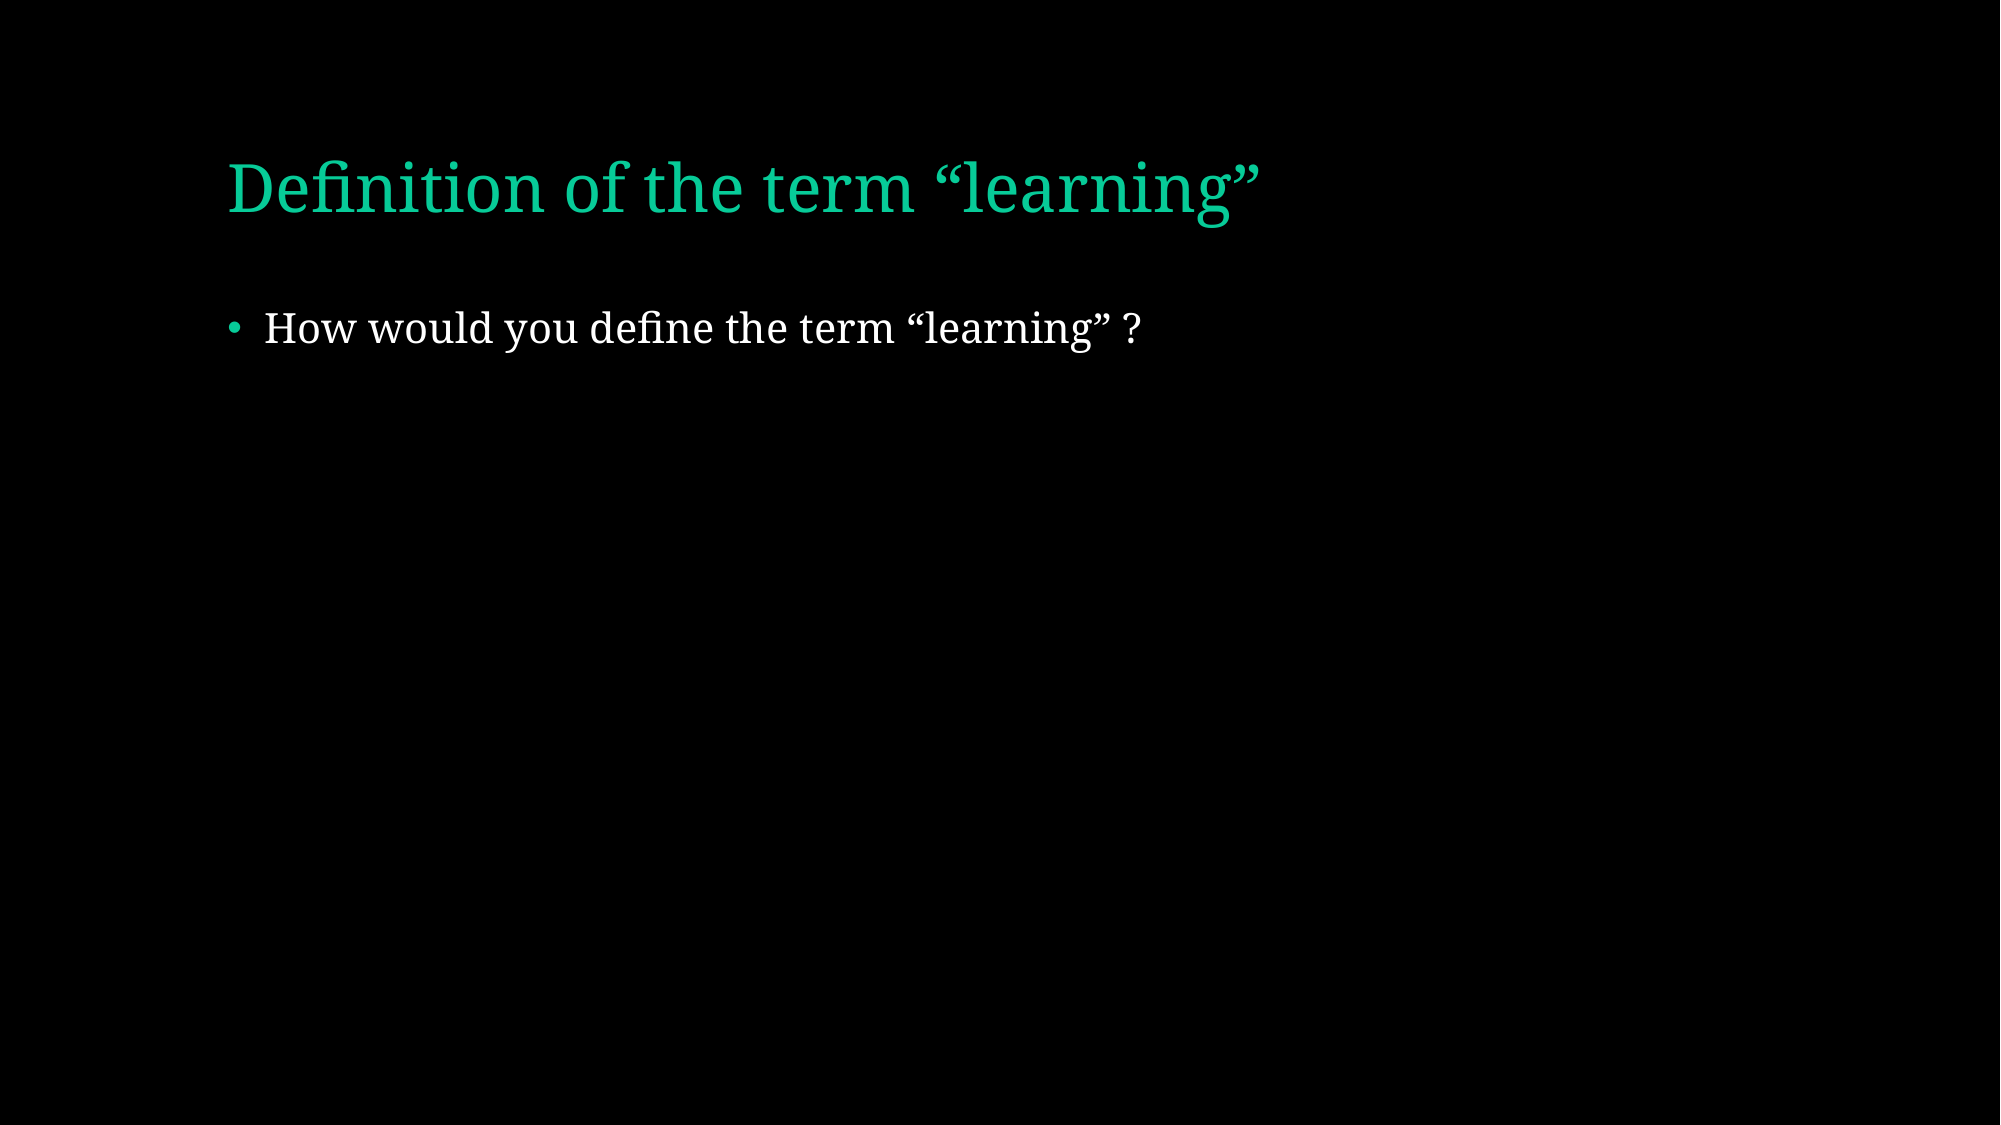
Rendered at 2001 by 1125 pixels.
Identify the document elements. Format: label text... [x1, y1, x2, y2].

list How would you define the term “learning” ? [212, 299, 1788, 1014]
title Definition of the term “learning” [212, 59, 1788, 235]
